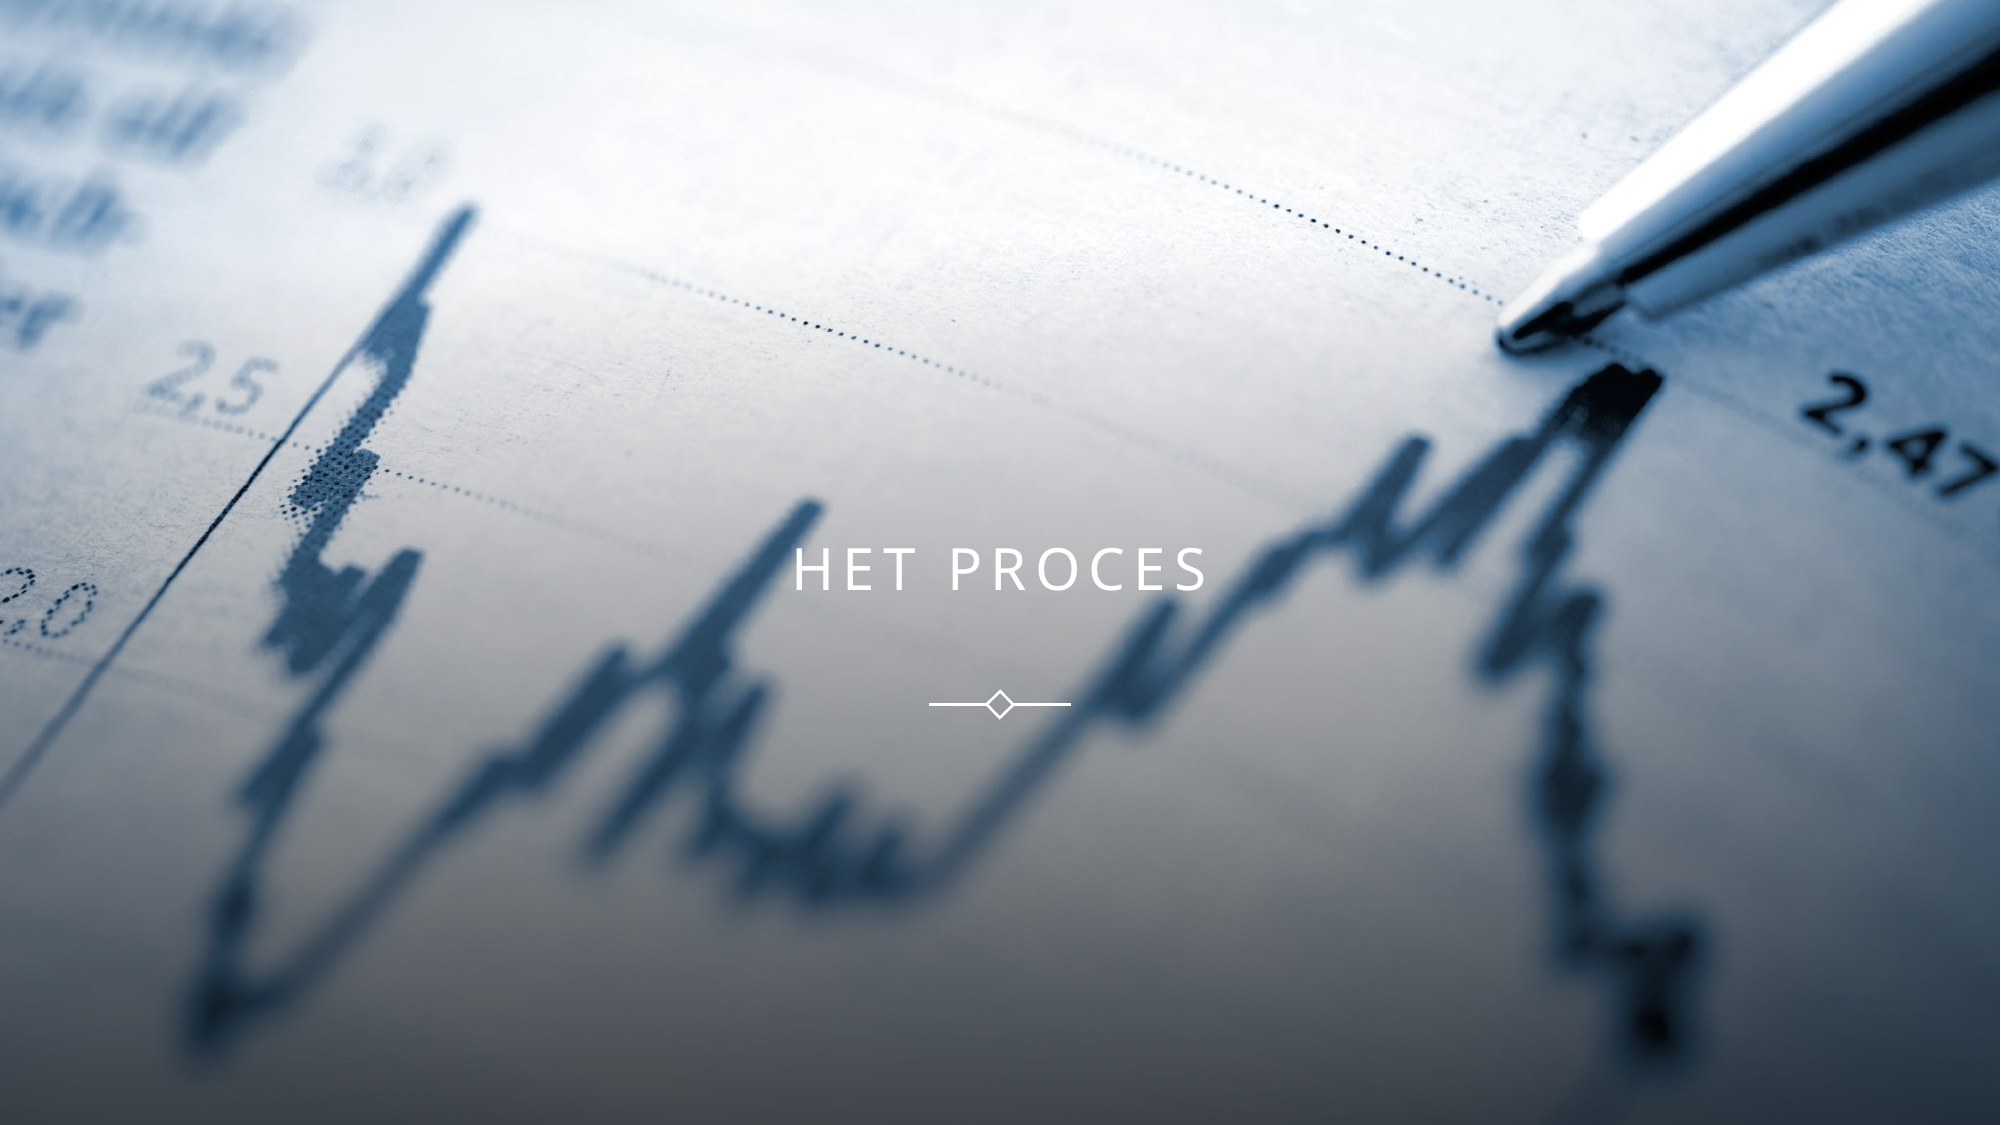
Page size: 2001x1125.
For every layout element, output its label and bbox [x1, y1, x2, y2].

picture [0, 0, 2000, 1125]
text_box [928, 695, 1072, 715]
